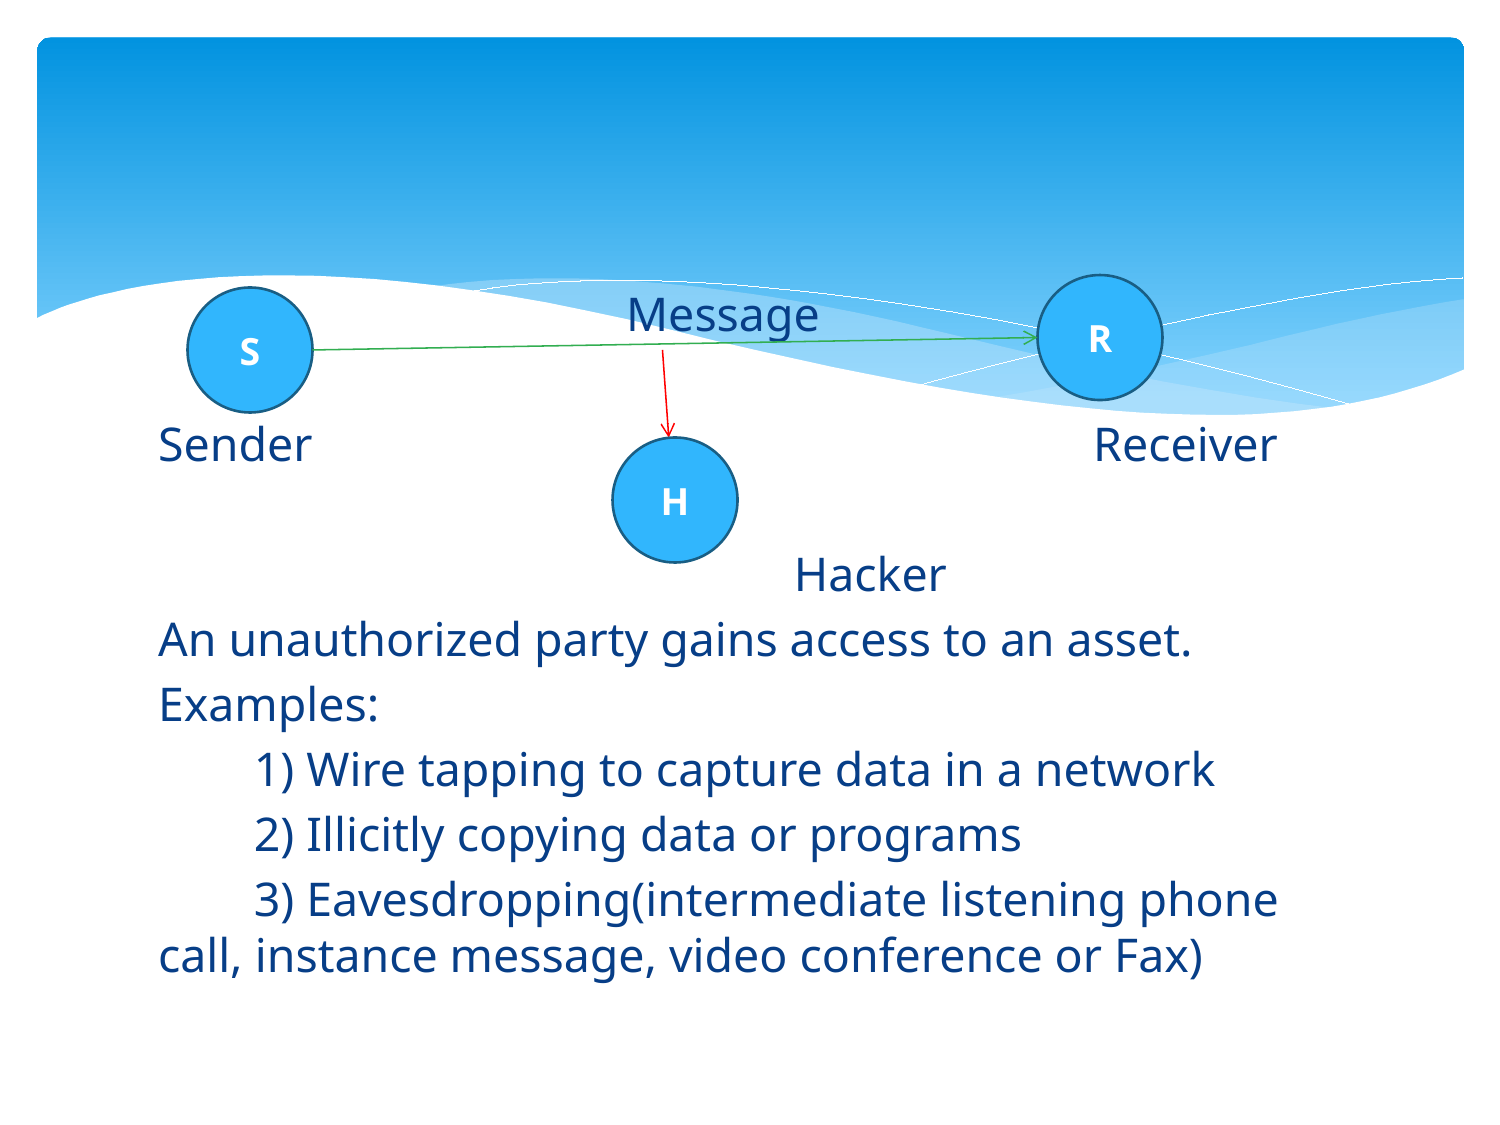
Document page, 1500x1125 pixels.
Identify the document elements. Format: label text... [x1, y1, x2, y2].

text_box H [611, 436, 739, 564]
text_box S [186, 286, 313, 414]
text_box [312, 337, 1038, 351]
list Message Sender Receiver Hacker An unauthorized party gains access to an asset. Examples: 1) Wire tapping to capture data in a network 2) Illicitly copying data or programs 3) Eavesdropping(intermediate listening phone call, instance message, video conference or Fax) [143, 212, 1359, 1005]
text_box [662, 349, 669, 438]
text_box R [1036, 273, 1164, 402]
